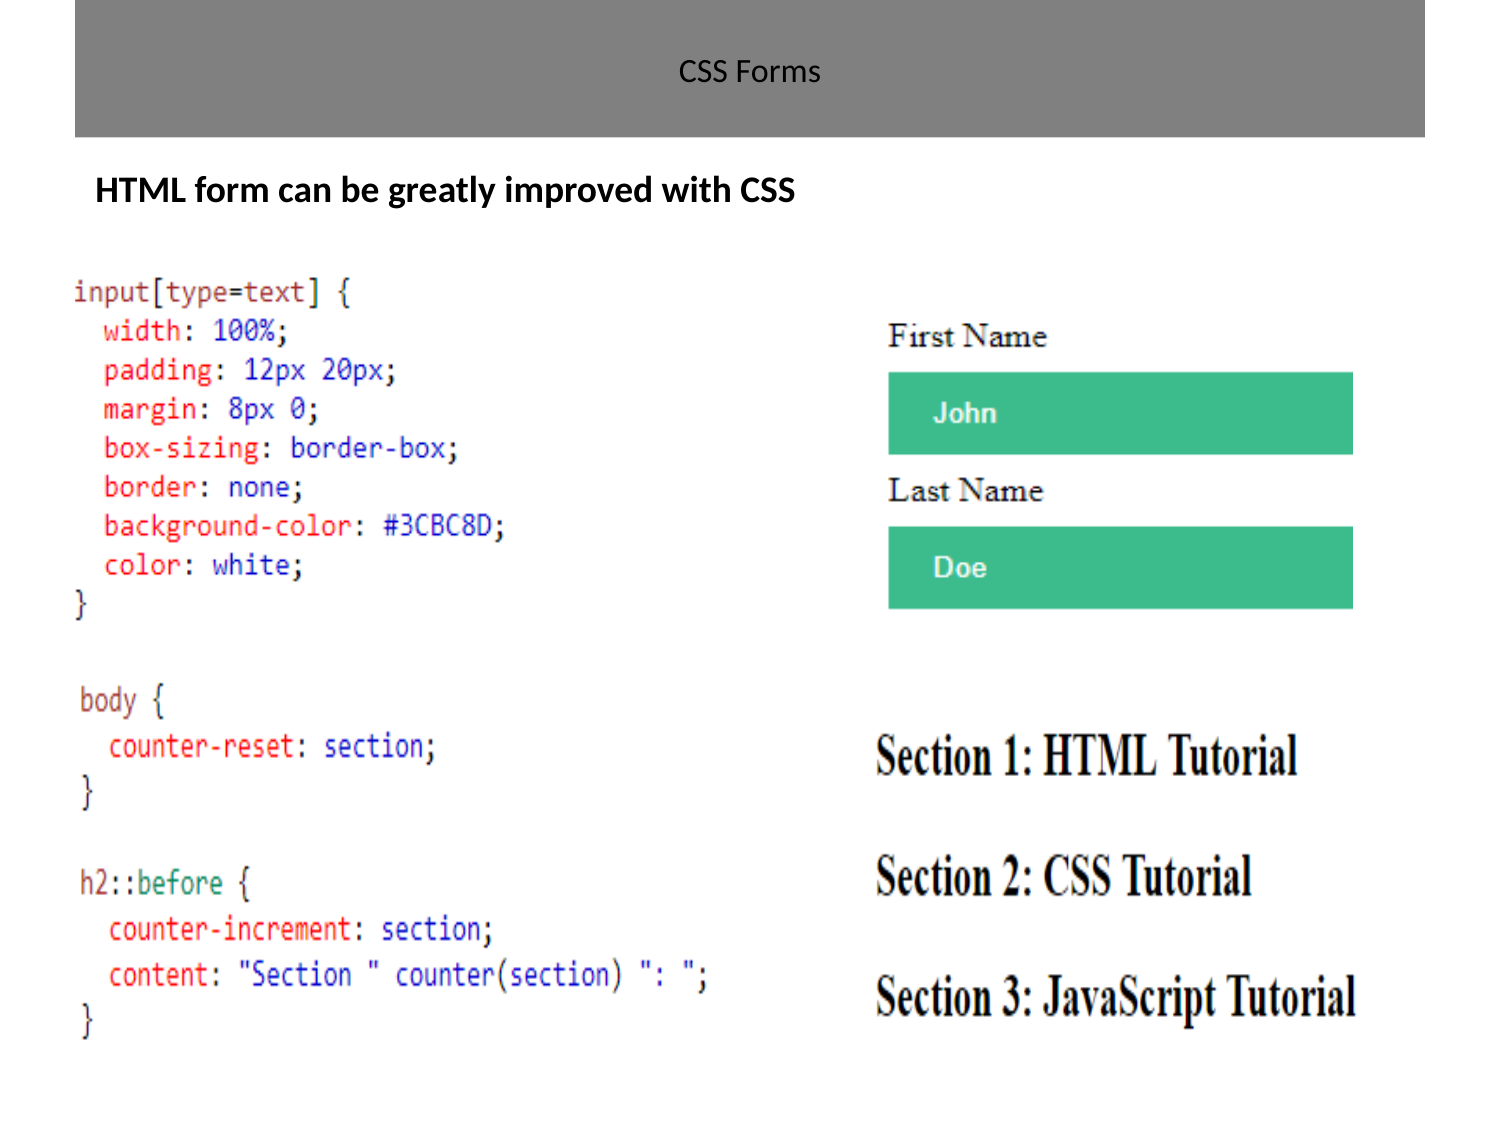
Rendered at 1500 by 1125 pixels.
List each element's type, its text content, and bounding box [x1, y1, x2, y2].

text_box HTML form can be greatly improved with CSS [80, 157, 1400, 217]
picture [887, 286, 1353, 637]
picture [74, 674, 751, 1051]
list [74, 274, 520, 626]
title CSS Forms [75, 0, 1425, 138]
picture [868, 699, 1432, 1051]
